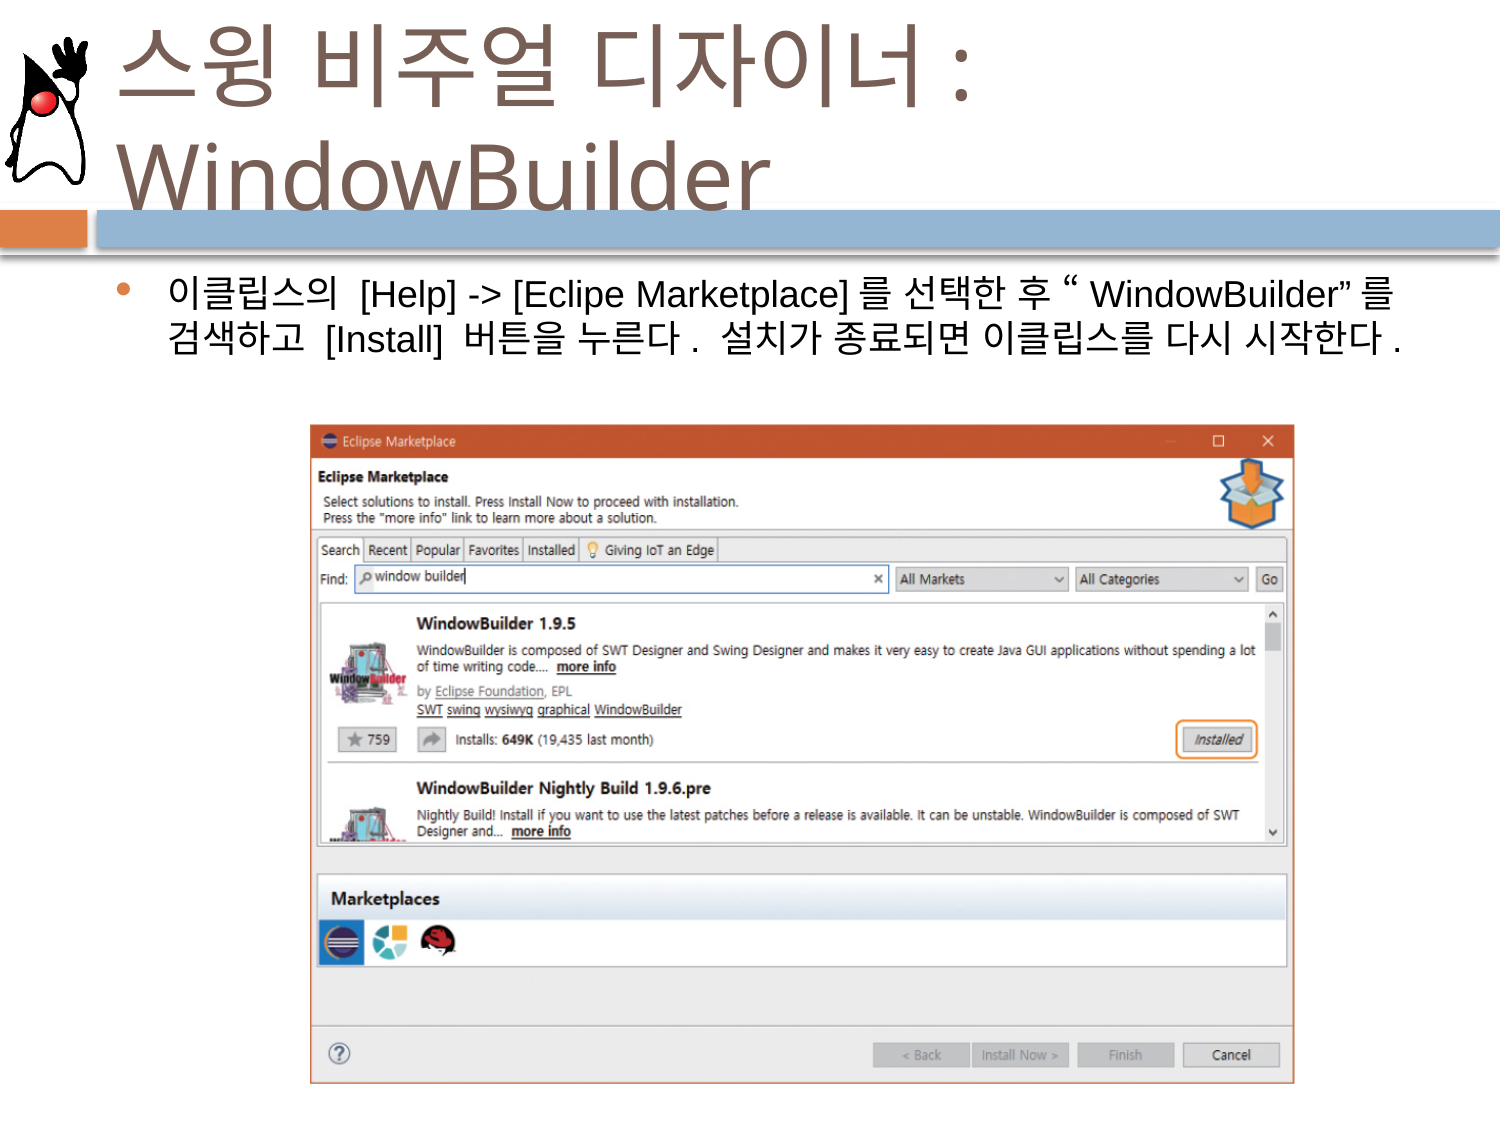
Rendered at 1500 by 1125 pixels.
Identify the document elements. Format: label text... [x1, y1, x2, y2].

title 스윙 비주얼 디자이너: WindowBuilder [100, 37, 1438, 200]
picture [5, 37, 88, 185]
picture [308, 414, 1305, 1088]
list 이클립스의 [Help] -> [Eclipe Marketplace]를 선택한 후 “WindowBuilder”를 검색하고 [Install] 버튼을 누른다. 설치가 종료되면 이클립스를 다시 시작한다. [100, 262, 1438, 1000]
